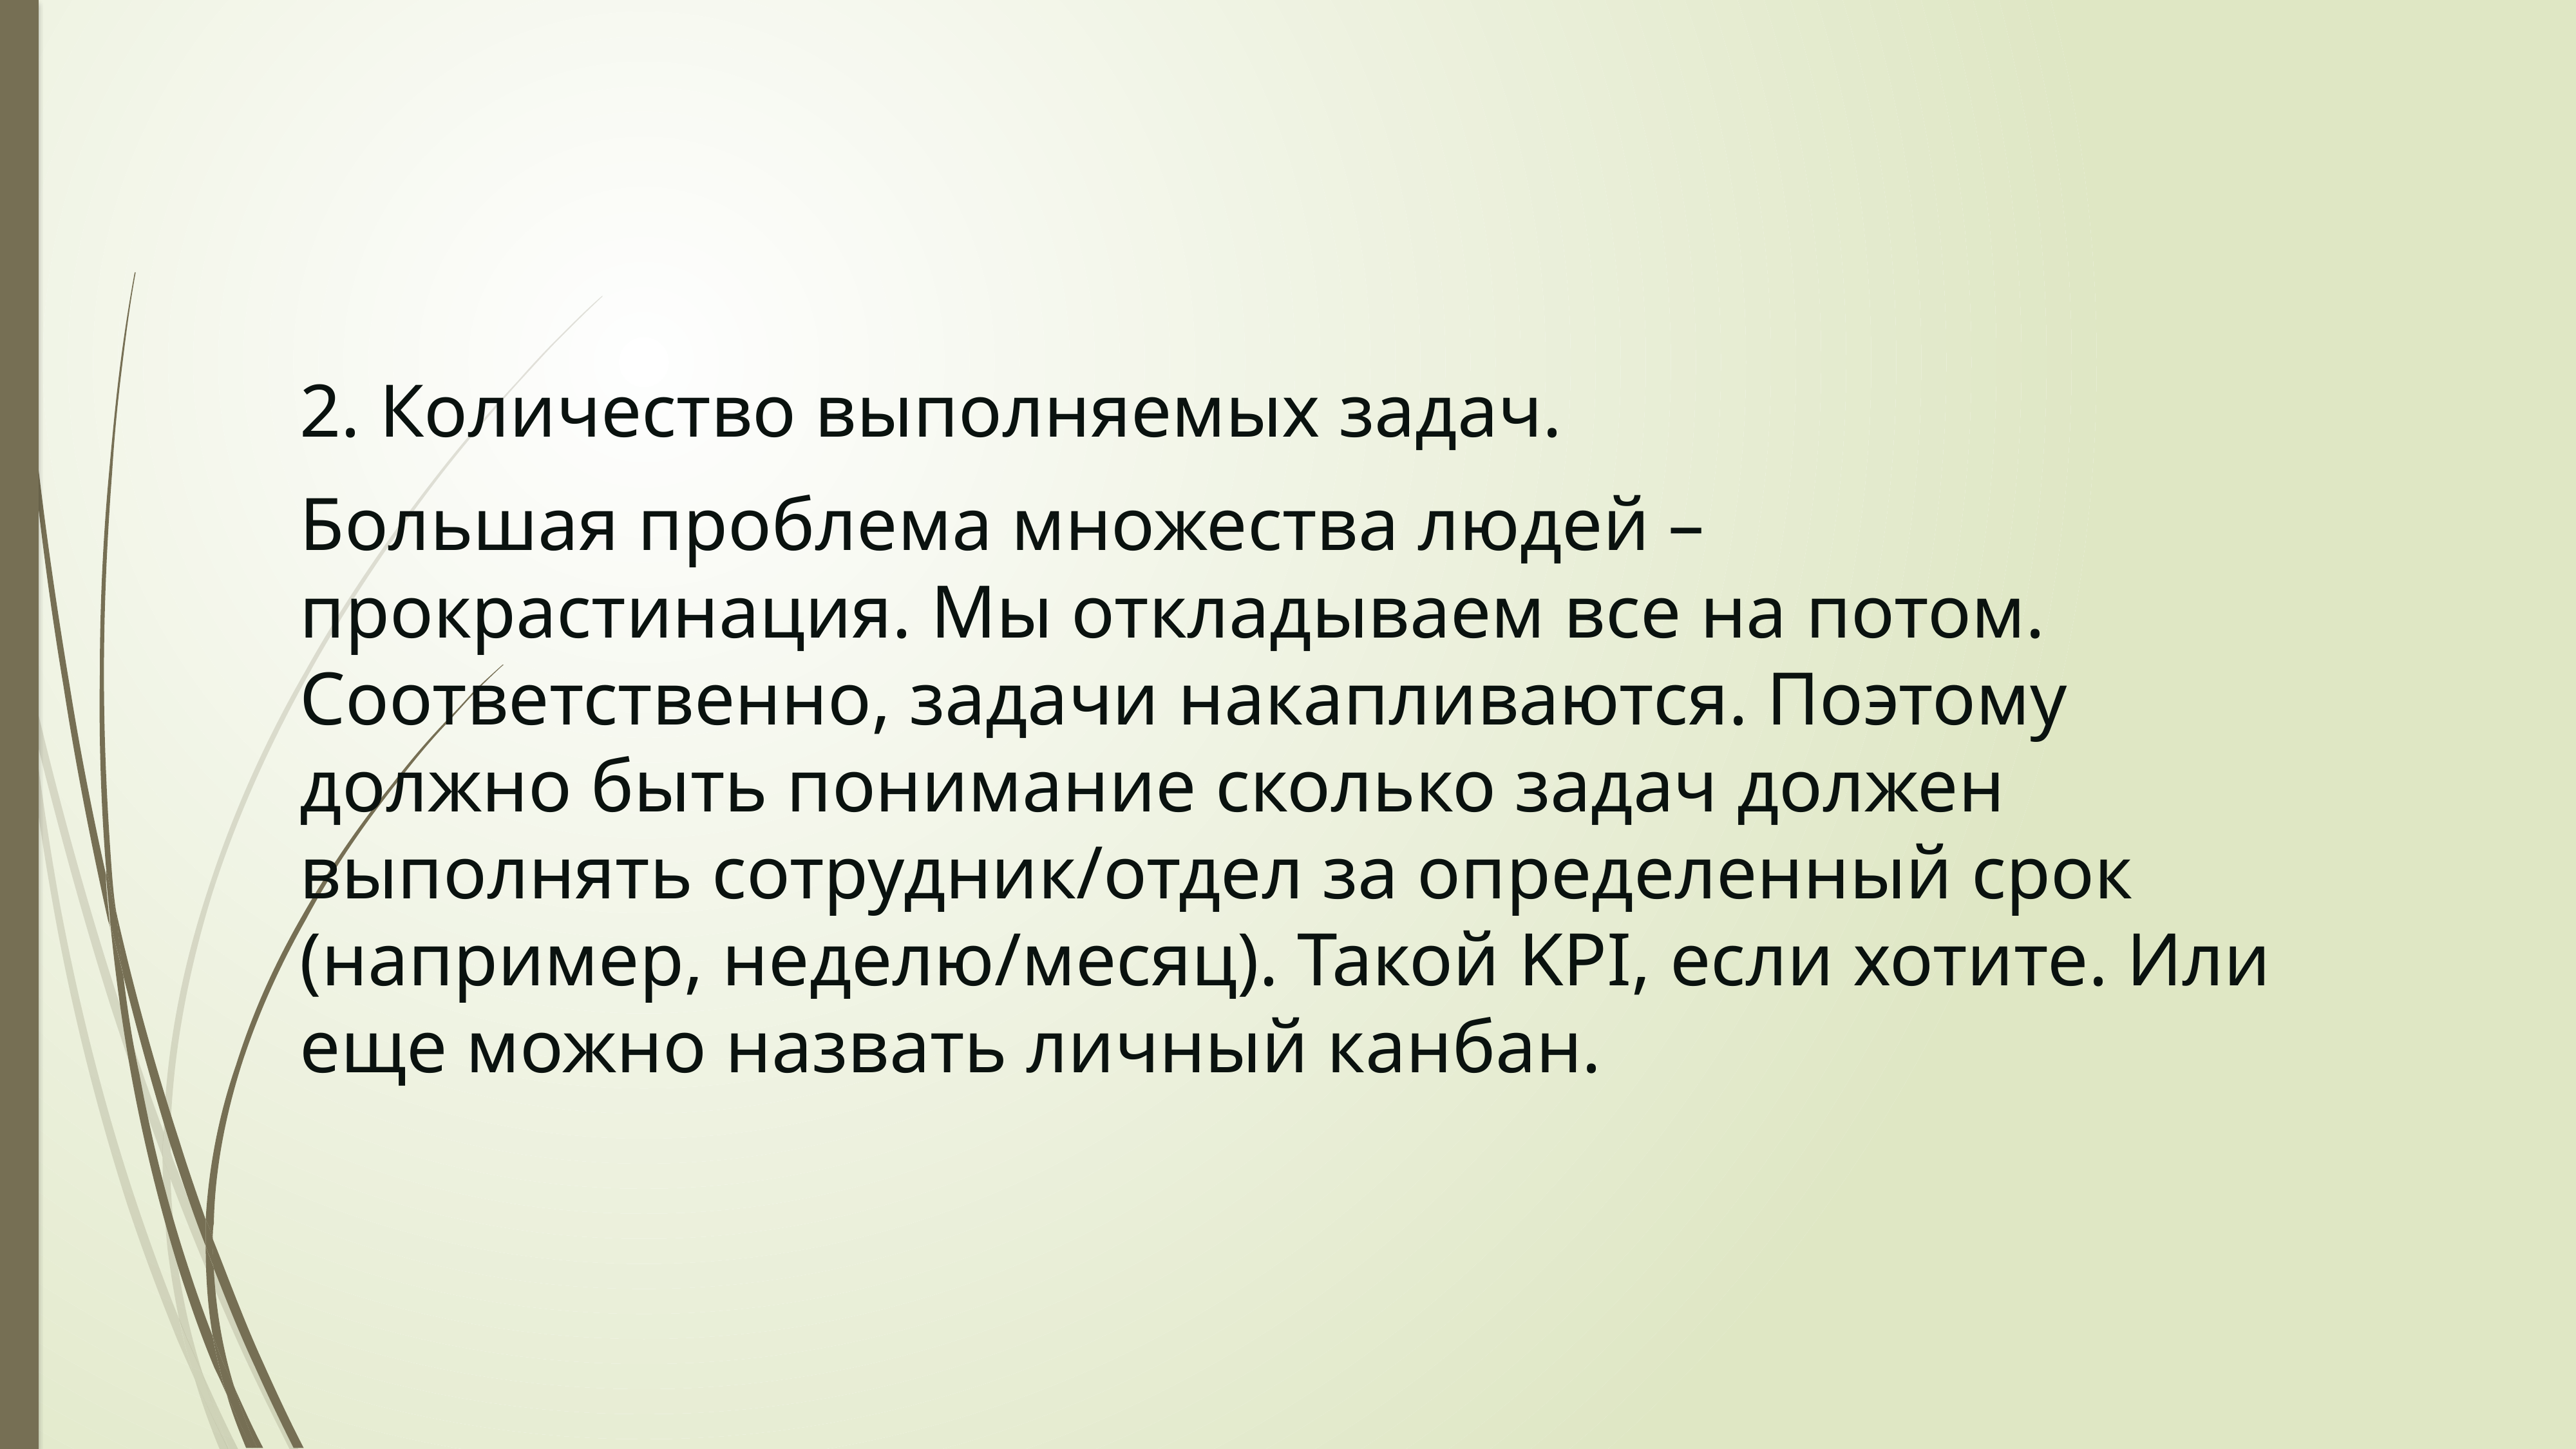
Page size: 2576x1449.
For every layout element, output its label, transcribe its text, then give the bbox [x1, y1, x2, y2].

list 2. Количество выполняемых задач. Большая проблема множества людей – прокрастинация. Мы откладываем все на потом. Соответственно, задачи накапливаются. Поэтому должно быть понимание сколько задач должен выполнять сотрудник/отдел за определенный срок (например, неделю/месяц). Такой KPI, если хотите. Или еще можно назвать личный канбан. [290, 359, 2292, 1449]
